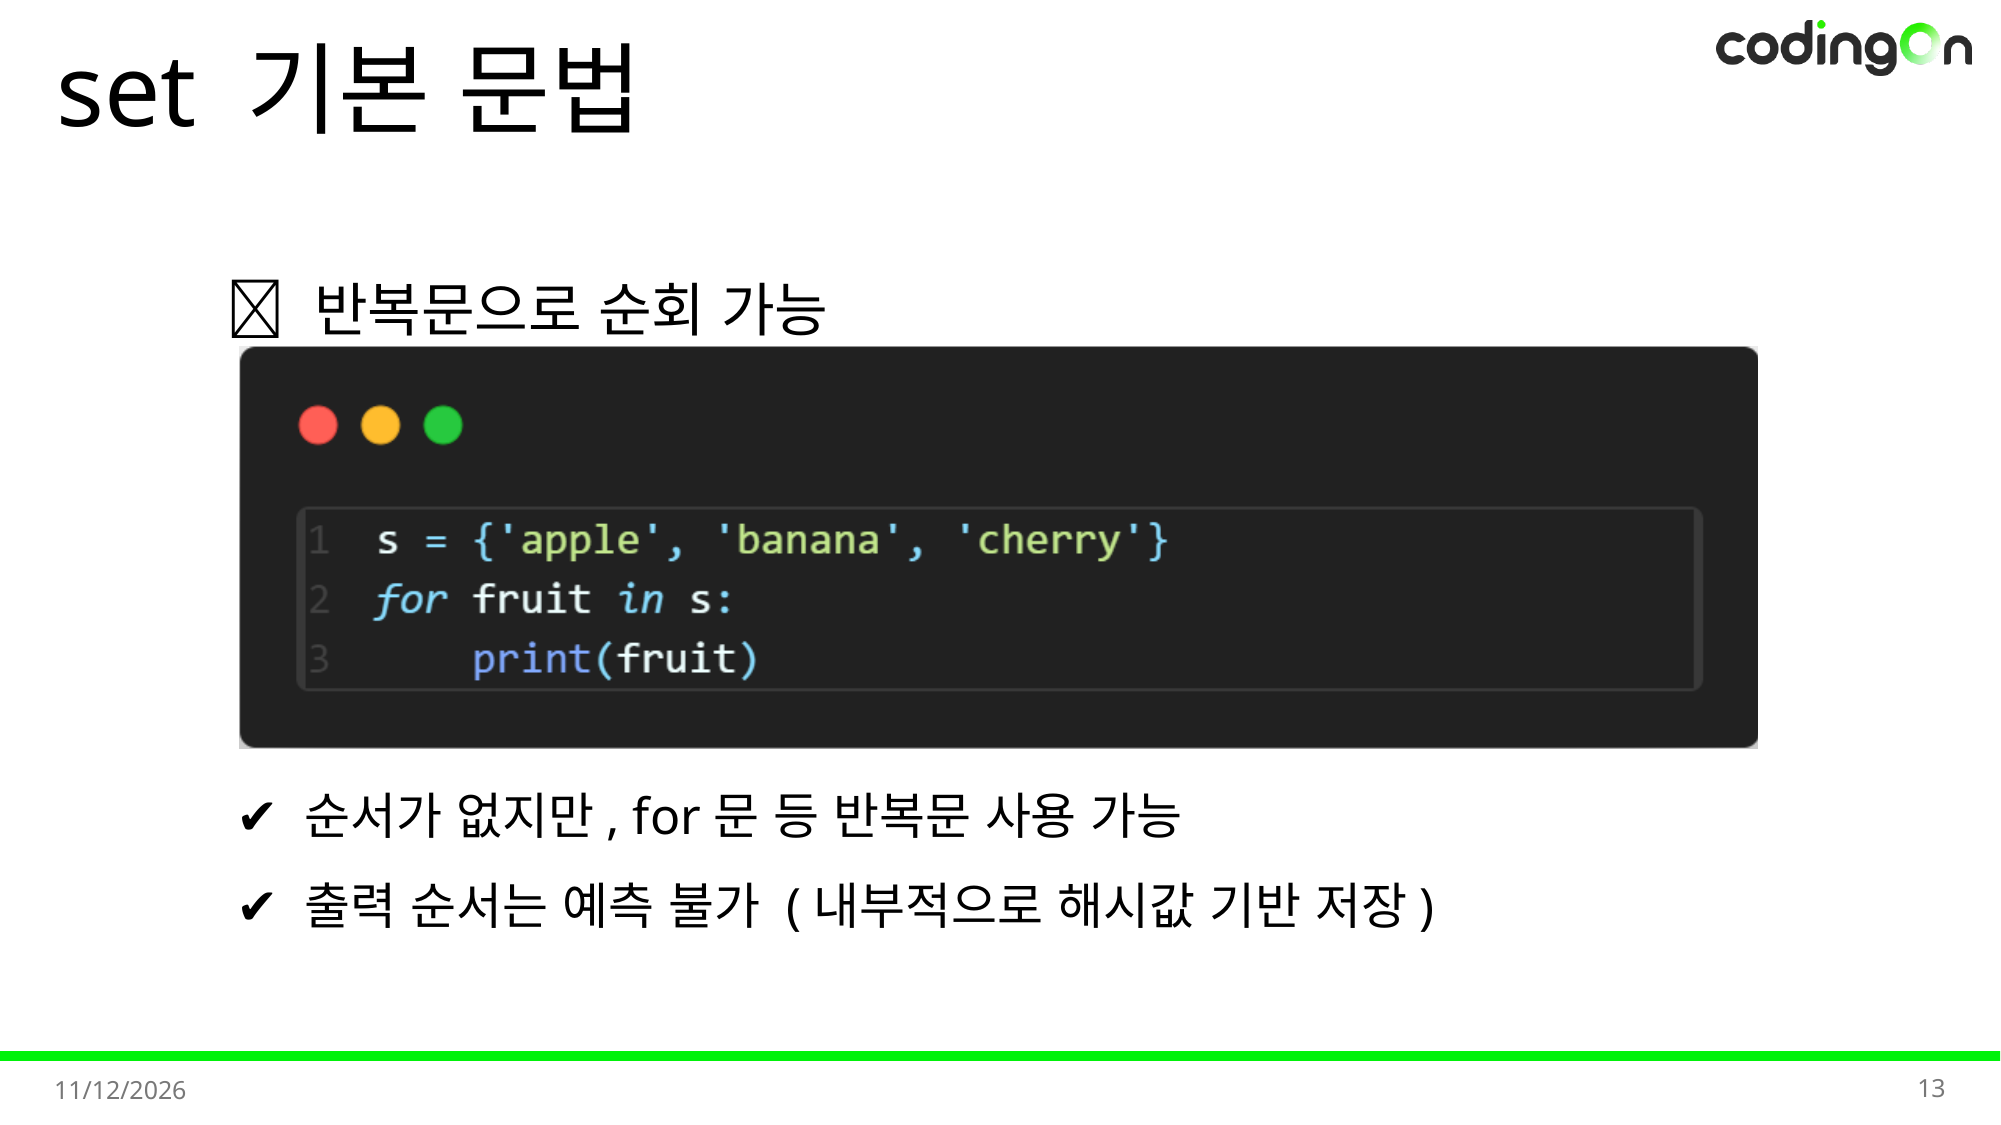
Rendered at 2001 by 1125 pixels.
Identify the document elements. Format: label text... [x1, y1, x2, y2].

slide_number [39, 1061, 490, 1122]
text_box ✔️ 순서가 없지만, for문 등 반복문 사용 가능 ✔️ 출력 순서는 예측 불가 (내부적으로 해시값 기반 저장) [221, 746, 1624, 942]
slide_number 13 [1510, 1059, 1961, 1120]
title set 기본 문법 [41, 0, 1767, 188]
picture [238, 346, 1758, 749]
picture [1767, 20, 1972, 76]
text_box ✅ 반복문으로 순회 가능 [211, 231, 1730, 370]
